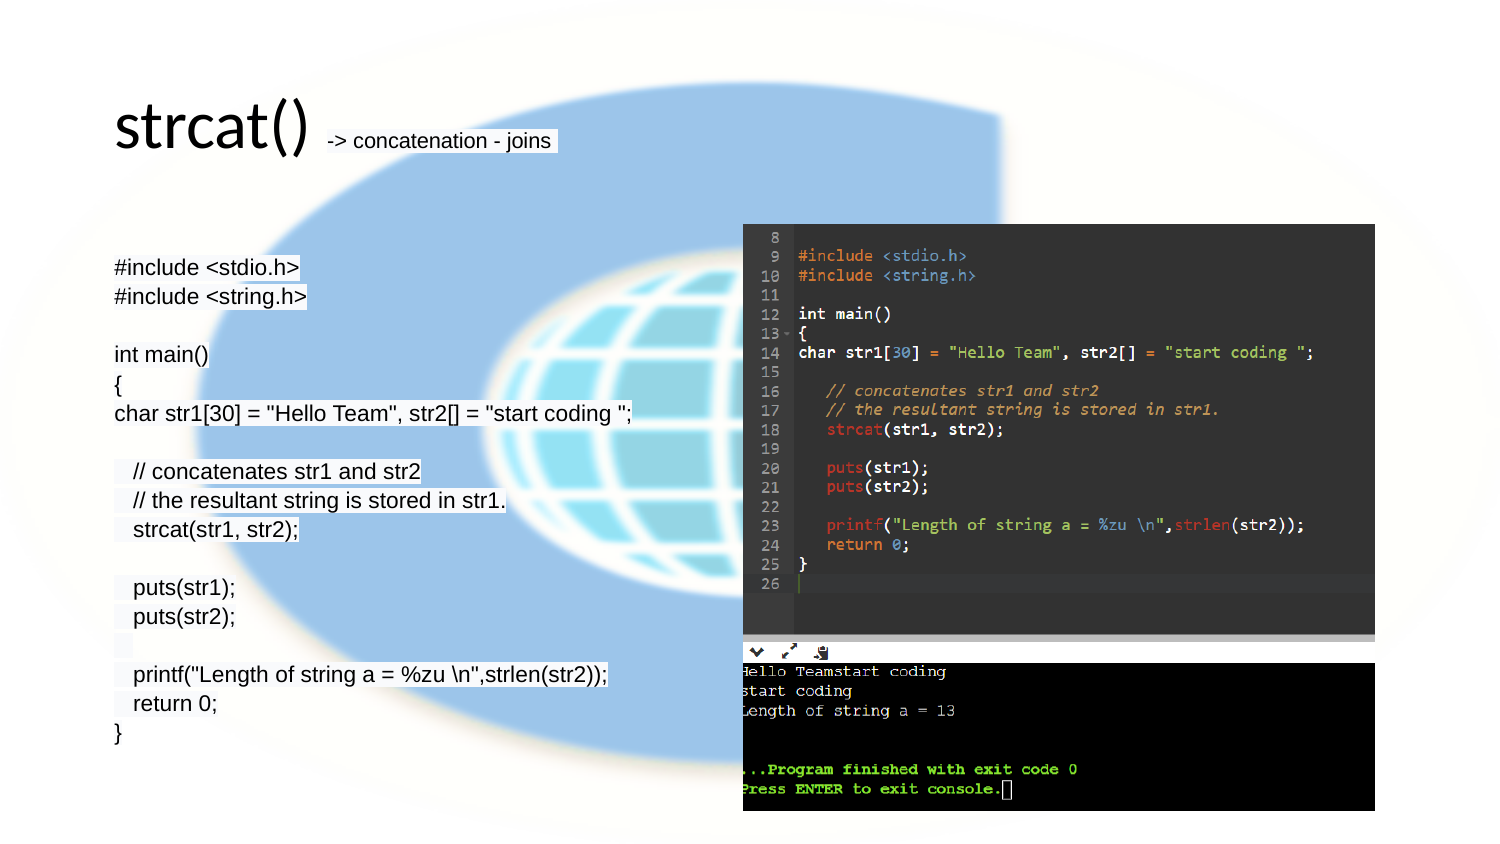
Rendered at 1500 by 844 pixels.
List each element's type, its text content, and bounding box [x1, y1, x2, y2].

list #include <stdio.h> #include <string.h> int main() { char str1[30] = "Hello Team", str2[] = "start coding "; // concatenates str1 and str2 // the resultant string is stored in str1. strcat(str1, str2); puts(str1); puts(str2); printf("Length of string a = %zu \n",strlen(str2)); return 0; } [103, 224, 711, 760]
picture [743, 224, 1375, 811]
title strcat() -> concatenation - joins [103, 44, 1397, 208]
